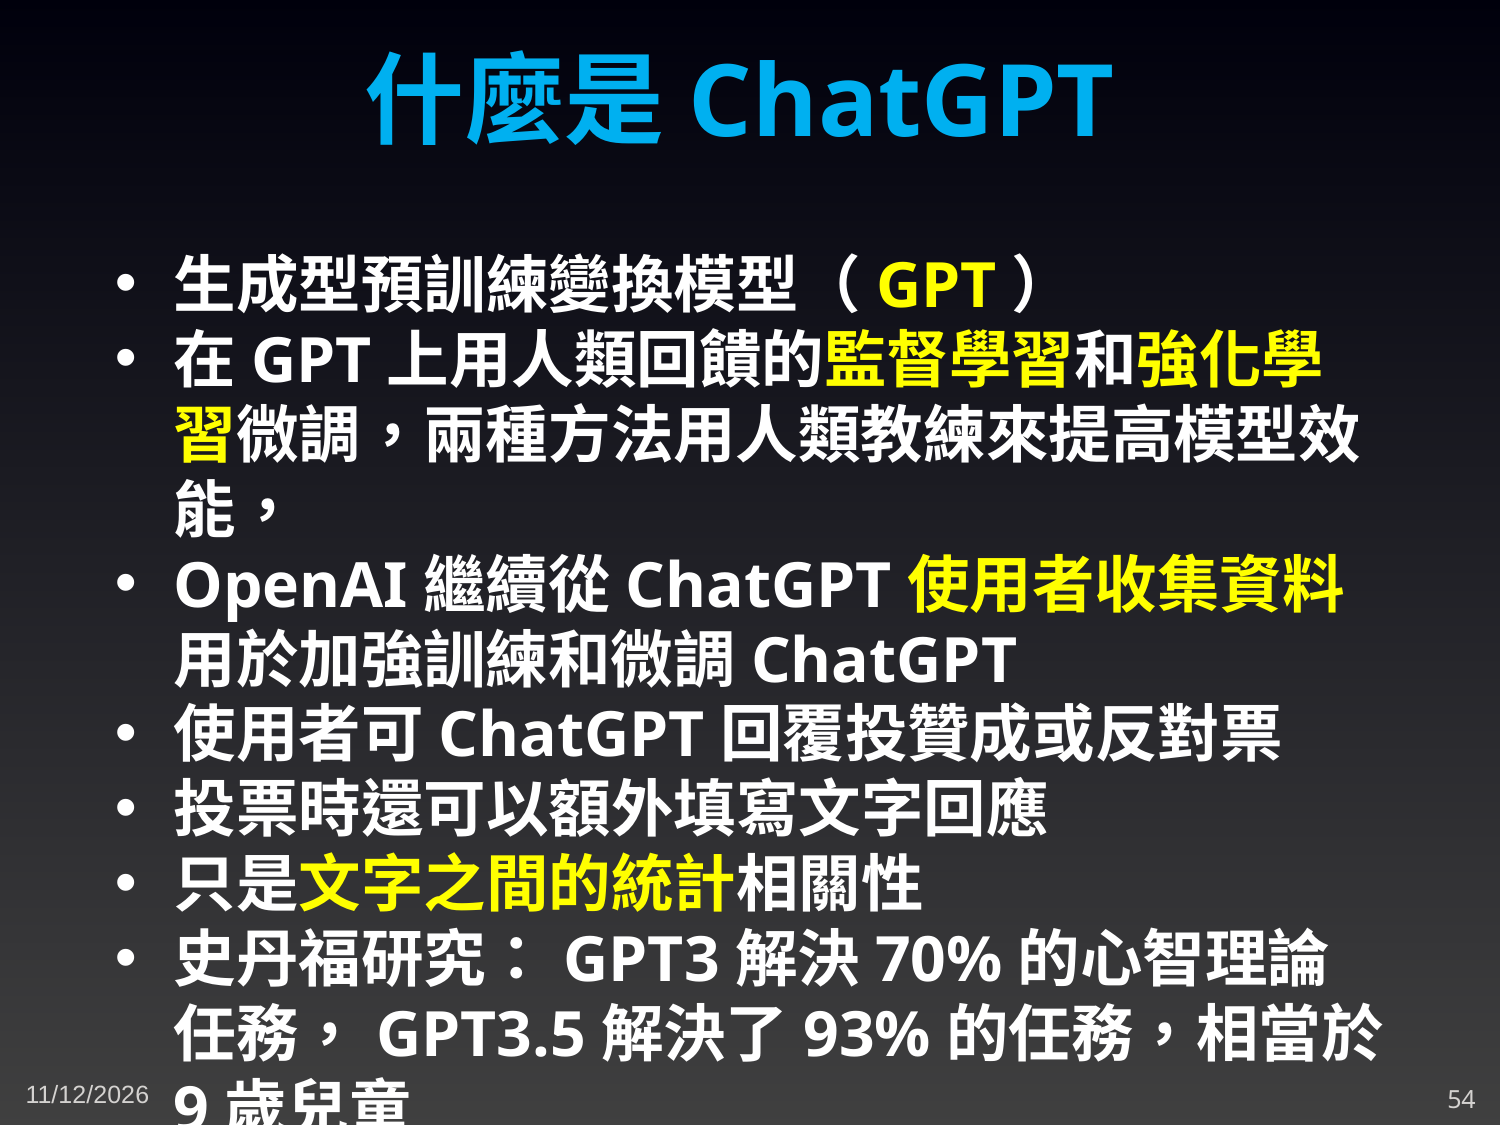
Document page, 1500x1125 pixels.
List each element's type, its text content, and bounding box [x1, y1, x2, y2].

text_box 什麼是ChatGPT [349, 8, 1238, 172]
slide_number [10, 1075, 411, 1117]
text_box 生成型預訓練變換模型（GPT） 在GPT上用人類回饋的監督學習和強化學習微調，兩種方法用人類教練來提高模型效能， OpenAI繼續從ChatGPT使用者收集資料用於加強訓練和微調ChatGPT 使用者可ChatGPT回覆投贊成或反對票 投票時還可以額外填寫文字回應 只是文字之間的統計相關性 史丹福研究：GPT3解決70%的心智理論任務，GPT3.5解決了93%的任務，相當於9歲兒童 [99, 237, 1400, 1125]
slide_number 54 [1340, 1075, 1491, 1117]
